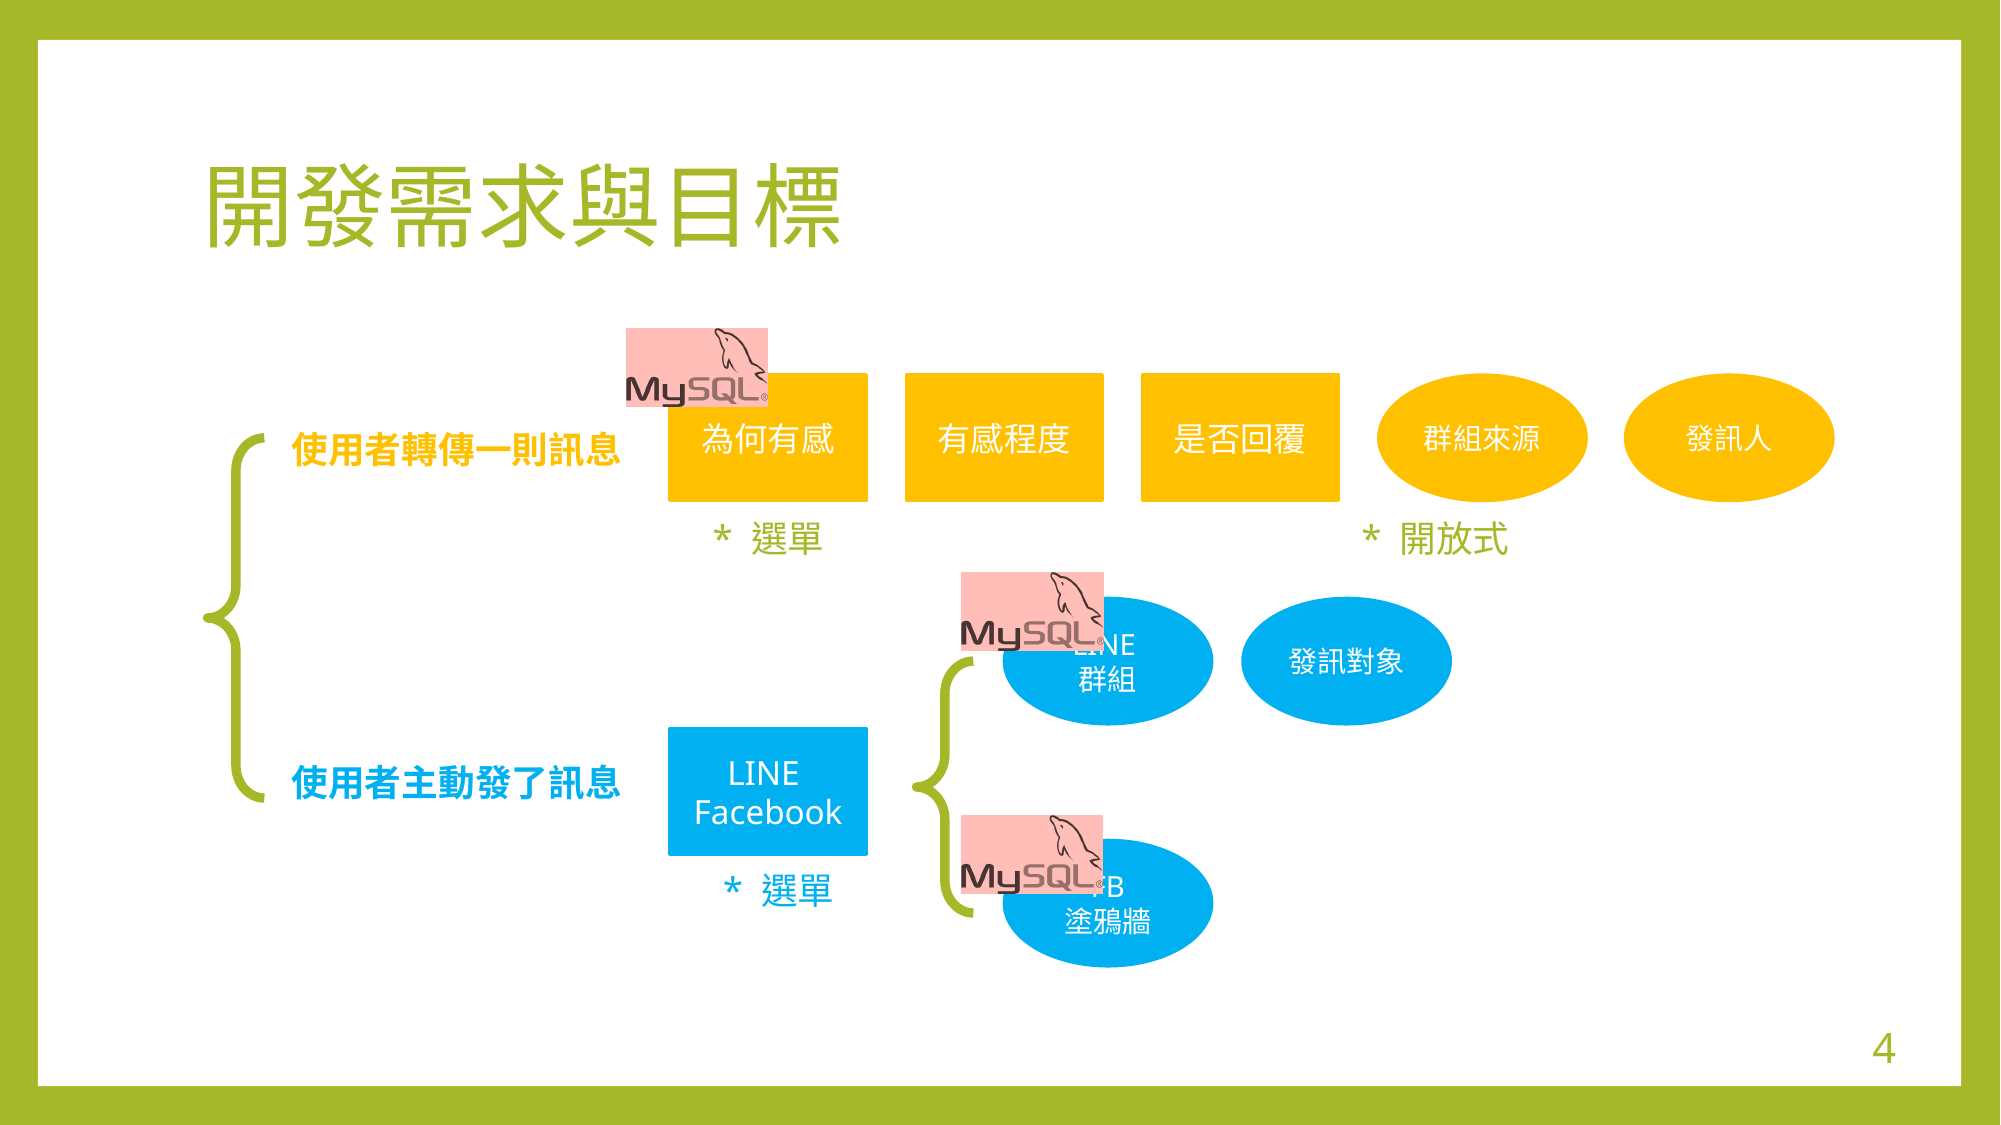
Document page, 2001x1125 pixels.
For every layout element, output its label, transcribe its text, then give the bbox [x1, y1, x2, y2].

text_box [915, 661, 974, 914]
picture [961, 572, 1104, 652]
text_box LINE 群組 [1002, 596, 1214, 726]
slide_number 4 [1631, 1020, 1912, 1081]
picture [960, 815, 1103, 894]
text_box [206, 437, 265, 799]
title 開發需求與目標 [187, 99, 1808, 323]
text_box 是否回覆 [1141, 373, 1340, 502]
text_box 發訊人 [1623, 373, 1835, 503]
text_box 發訊對象 [1241, 596, 1453, 726]
text_box 群組來源 [1377, 373, 1588, 503]
text_box FB 塗鴉牆 [1002, 838, 1214, 968]
text_box 為何有感 [668, 373, 868, 502]
picture [626, 328, 769, 407]
text_box 有感程度 [905, 373, 1104, 502]
list 使用者轉傳一則訊息 * 選單 * 開放式 使用者主動發了訊息 * 選單 [187, 337, 1808, 1000]
text_box LINE Facebook [668, 727, 868, 856]
